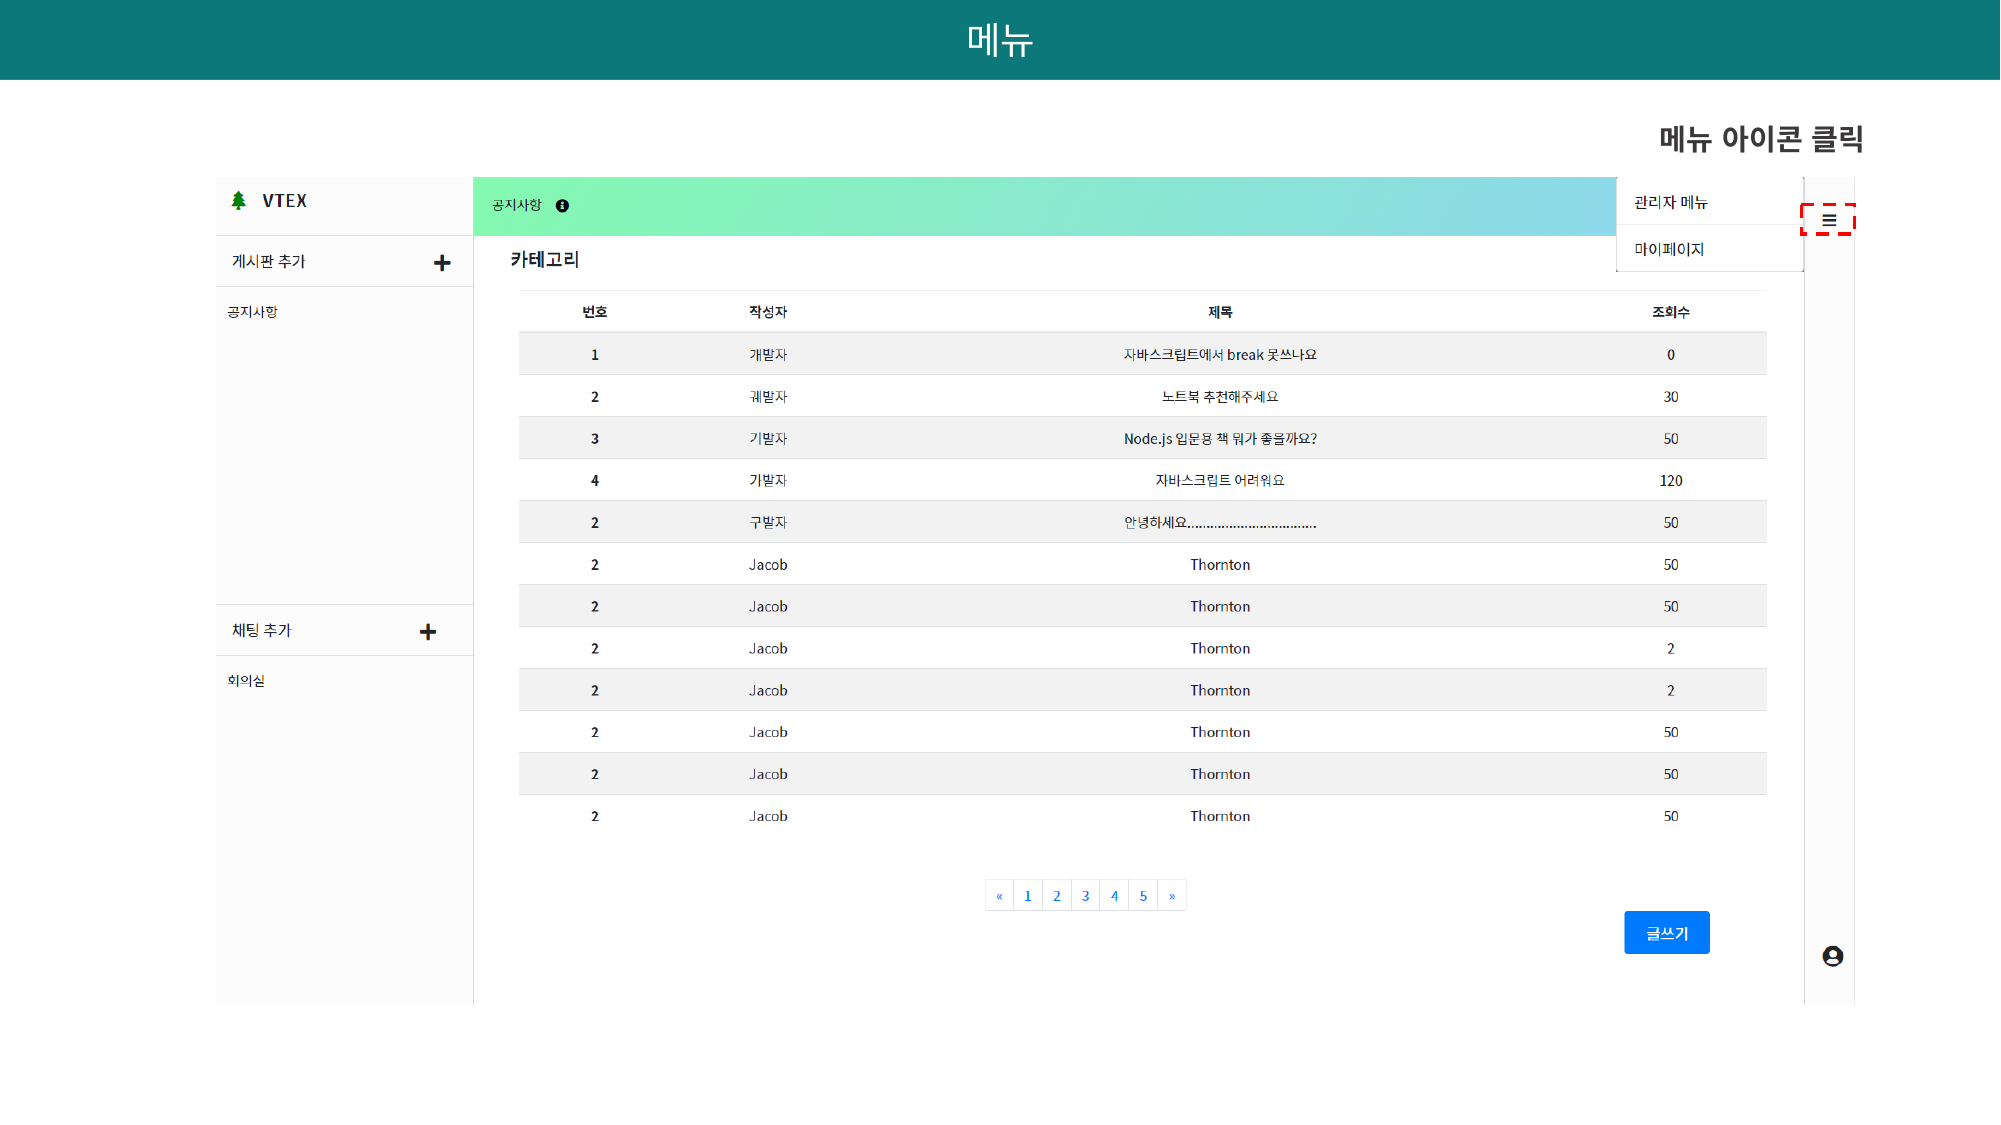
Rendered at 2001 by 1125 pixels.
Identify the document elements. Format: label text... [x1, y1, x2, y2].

text_box 메뉴 아이콘 클릭 [1645, 113, 1909, 164]
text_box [0, 0, 2000, 80]
picture [216, 177, 1855, 1005]
